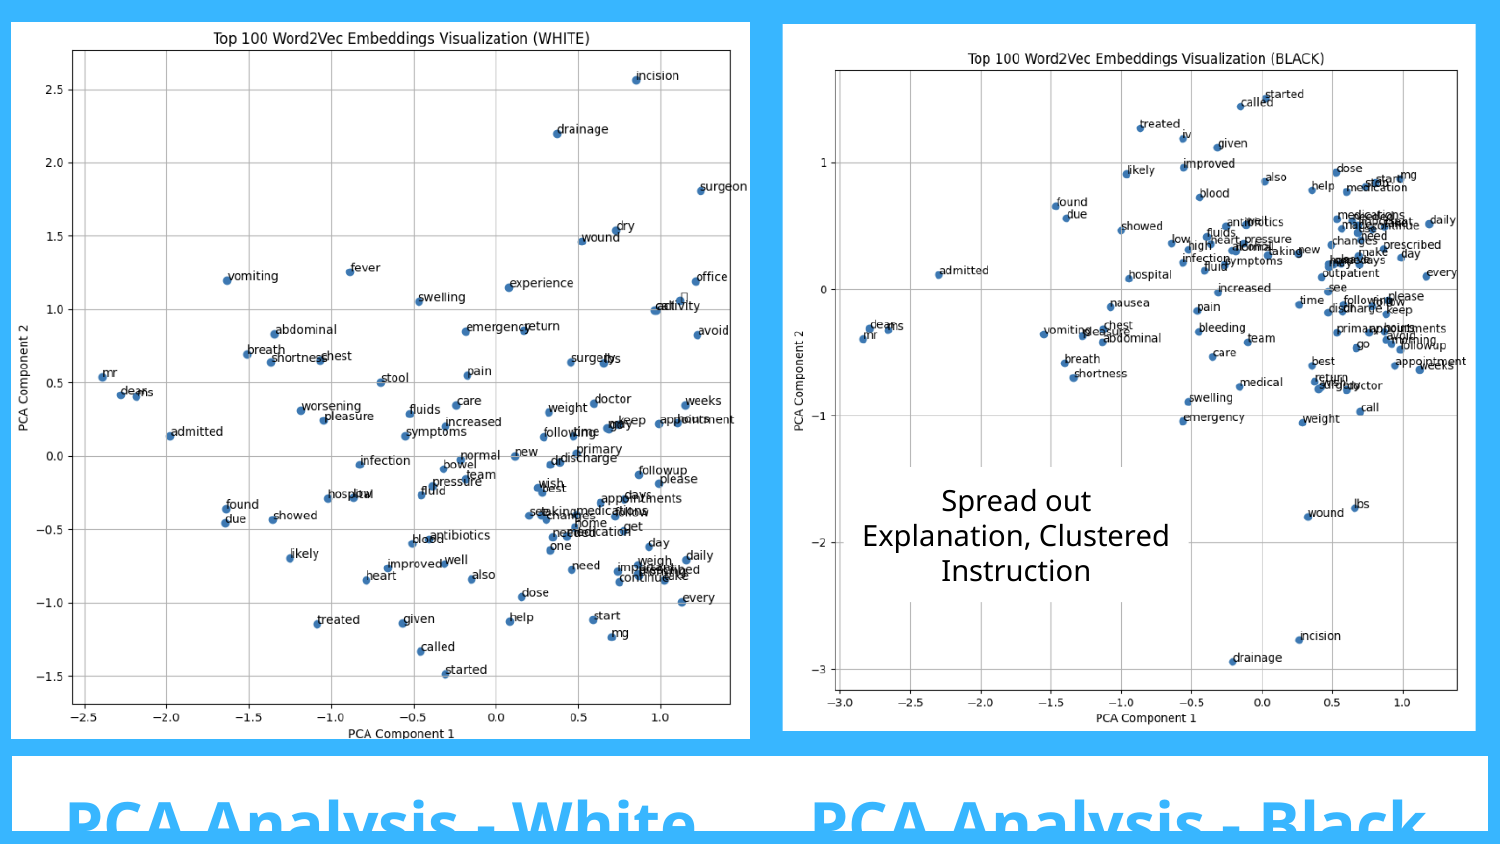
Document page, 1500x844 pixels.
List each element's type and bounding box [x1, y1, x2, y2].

picture [782, 24, 1476, 731]
text_box [749, 755, 1489, 832]
text_box [11, 755, 747, 832]
picture [11, 21, 751, 740]
